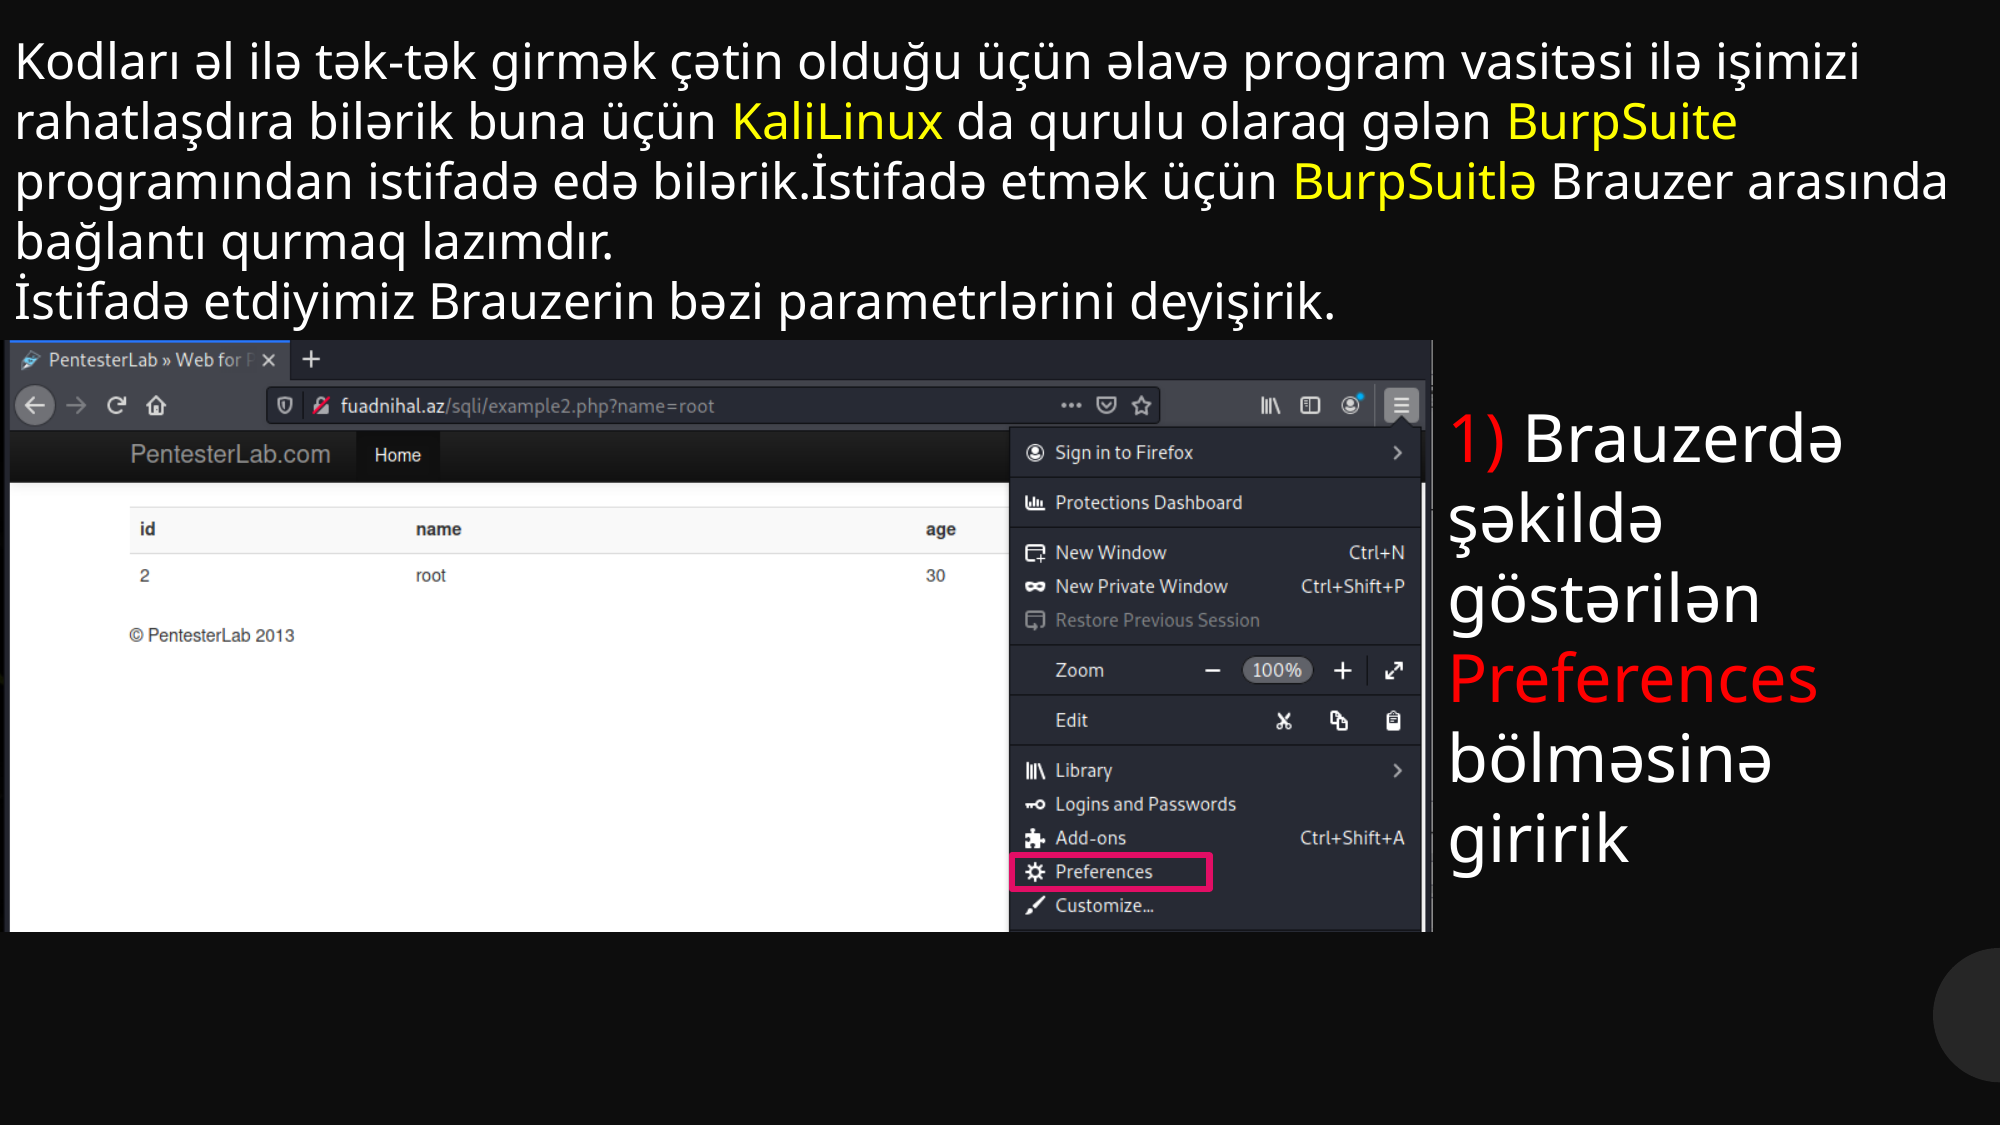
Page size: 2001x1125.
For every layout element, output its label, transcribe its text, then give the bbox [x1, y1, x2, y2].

text_box Kodları əl ilə tək-tək girmək çətin olduğu üçün əlavə program vasitəsi ilə işimizi rahatlaşdıra bilərik buna üçün KaliLinux da qurulu olaraq gələn BurpSuite programından istifadə edə bilərik.İstifadə etmək üçün BurpSuitlə Brauzer arasında bağlantı qurmaq lazımdır. İstifadə etdiyimiz Brauzerin bəzi parametrlərini deyişirik. [0, 22, 2000, 337]
text_box 1) Brauzerdə şəkildə göstərilən Preferences bölməsinə giririk [1433, 388, 1982, 883]
picture [0, 340, 1433, 932]
